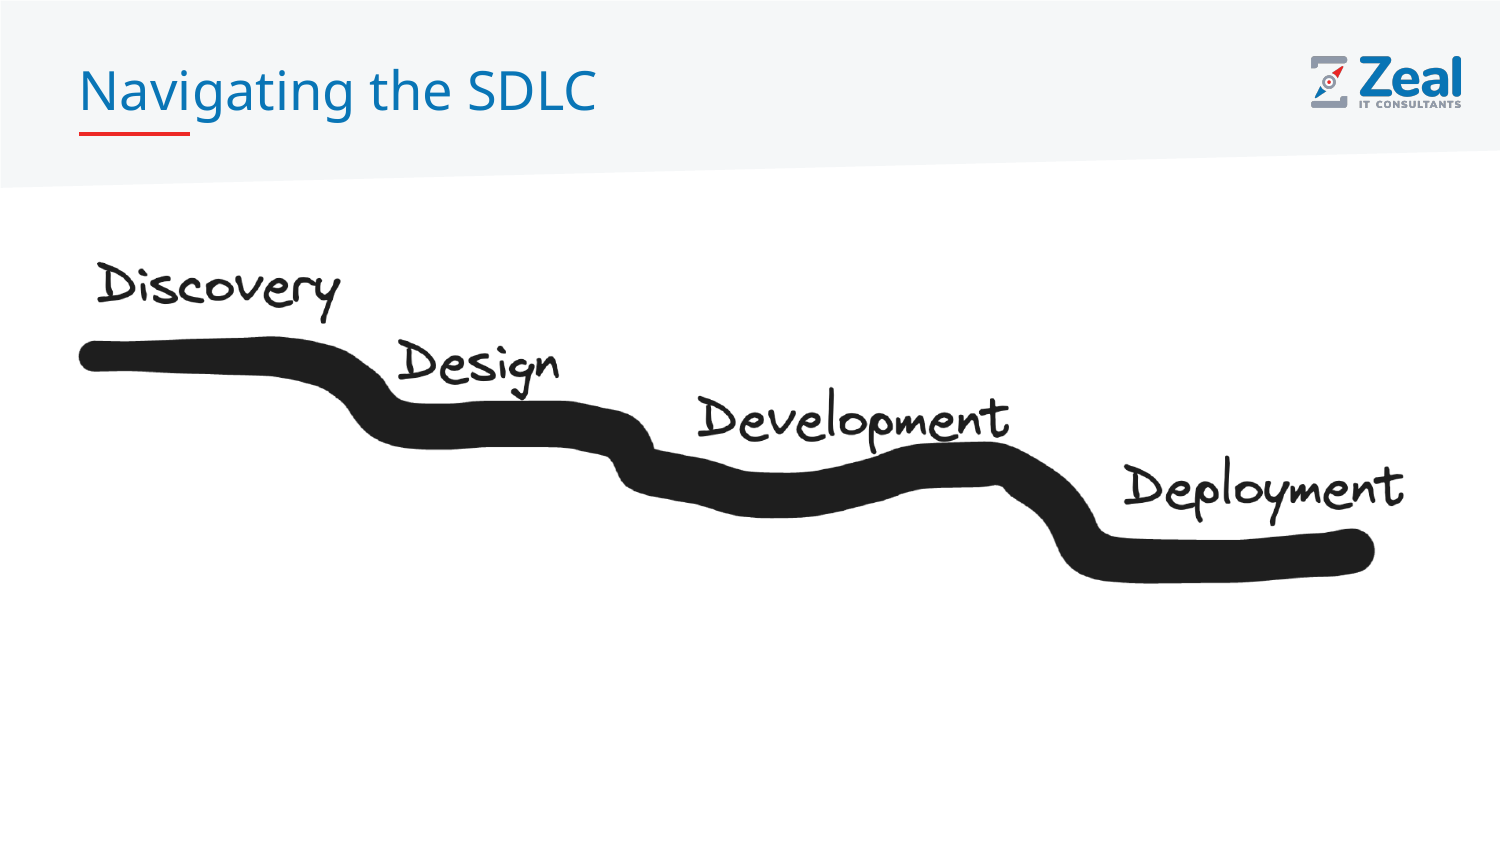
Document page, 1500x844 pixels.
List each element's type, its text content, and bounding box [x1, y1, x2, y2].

text_box [0, 0, 1500, 188]
picture [1310, 55, 1463, 109]
picture [38, 236, 1500, 692]
text_box Navigating the SDLC [78, 56, 956, 187]
